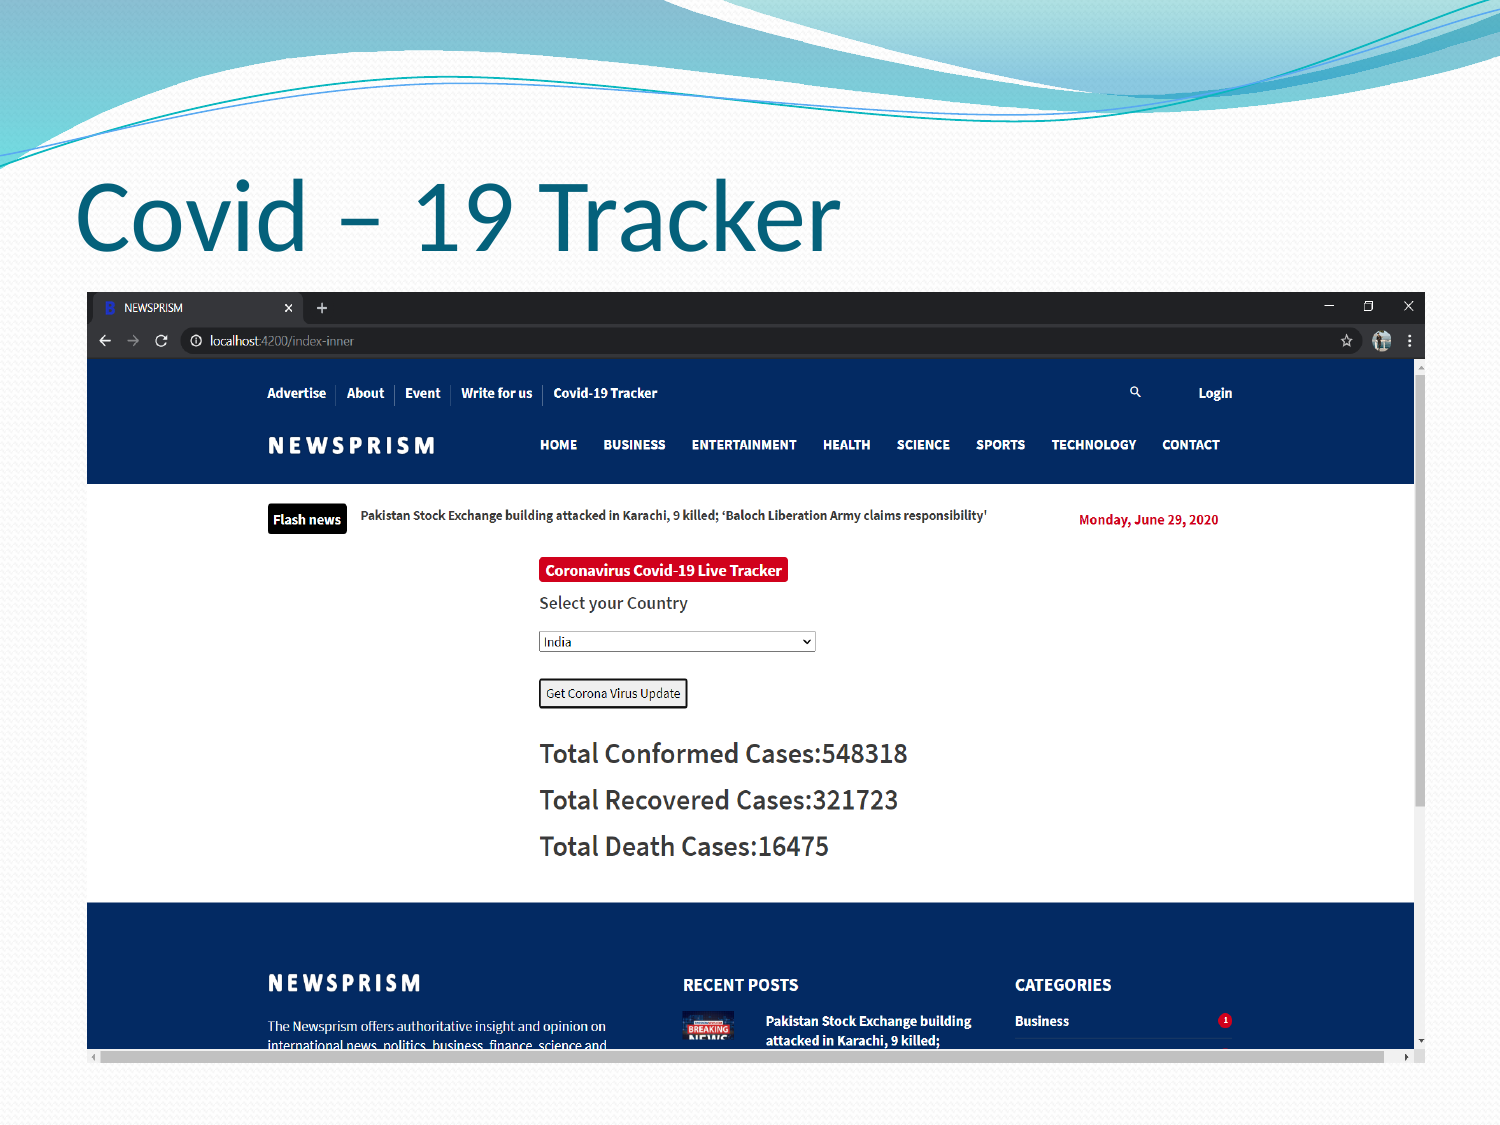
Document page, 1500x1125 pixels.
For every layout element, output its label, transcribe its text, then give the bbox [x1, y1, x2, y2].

title Covid – 19 Tracker [75, 149, 1425, 263]
picture [87, 292, 1426, 1063]
